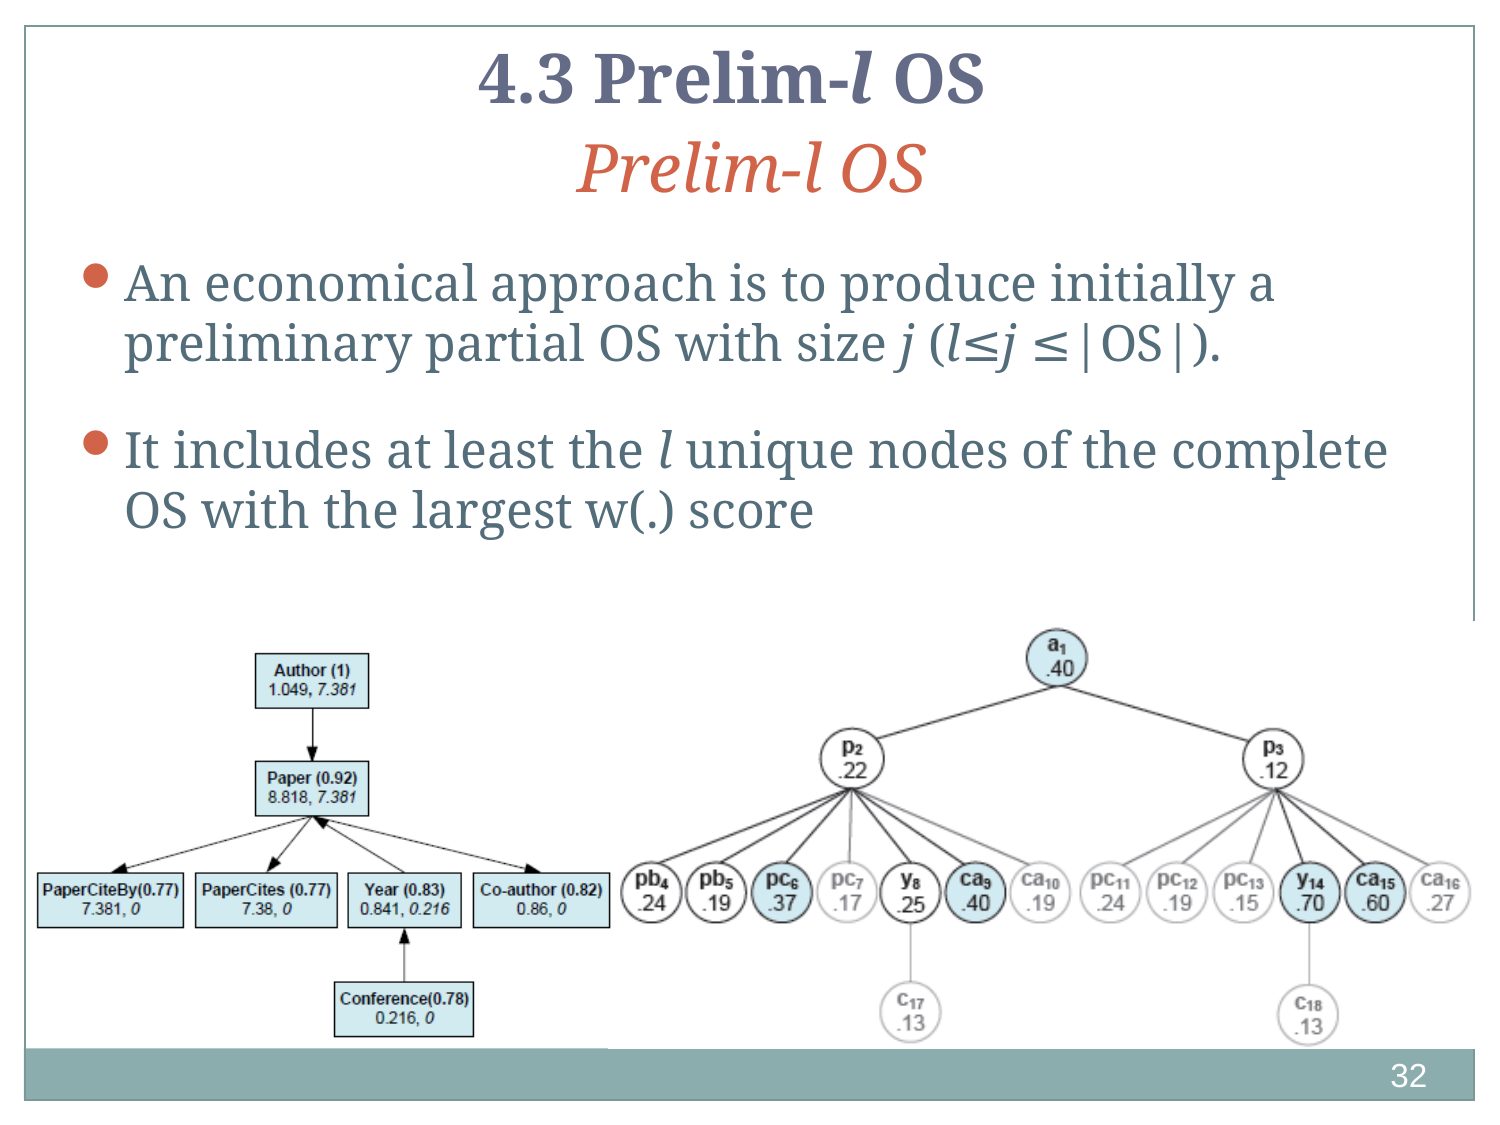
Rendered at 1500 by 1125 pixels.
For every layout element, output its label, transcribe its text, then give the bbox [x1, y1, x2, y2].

text_box 4.3 Prelim-l OS Prelim-l OS [41, 113, 1442, 215]
list An economical approach is to produce initially a preliminary partial OS with size j (l≤j ≤|OS|). It includes at least the l unique nodes of the complete OS with the largest w(.) score [64, 243, 1415, 598]
picture [29, 621, 1475, 1049]
slide_number 32 [1358, 1060, 1459, 1110]
